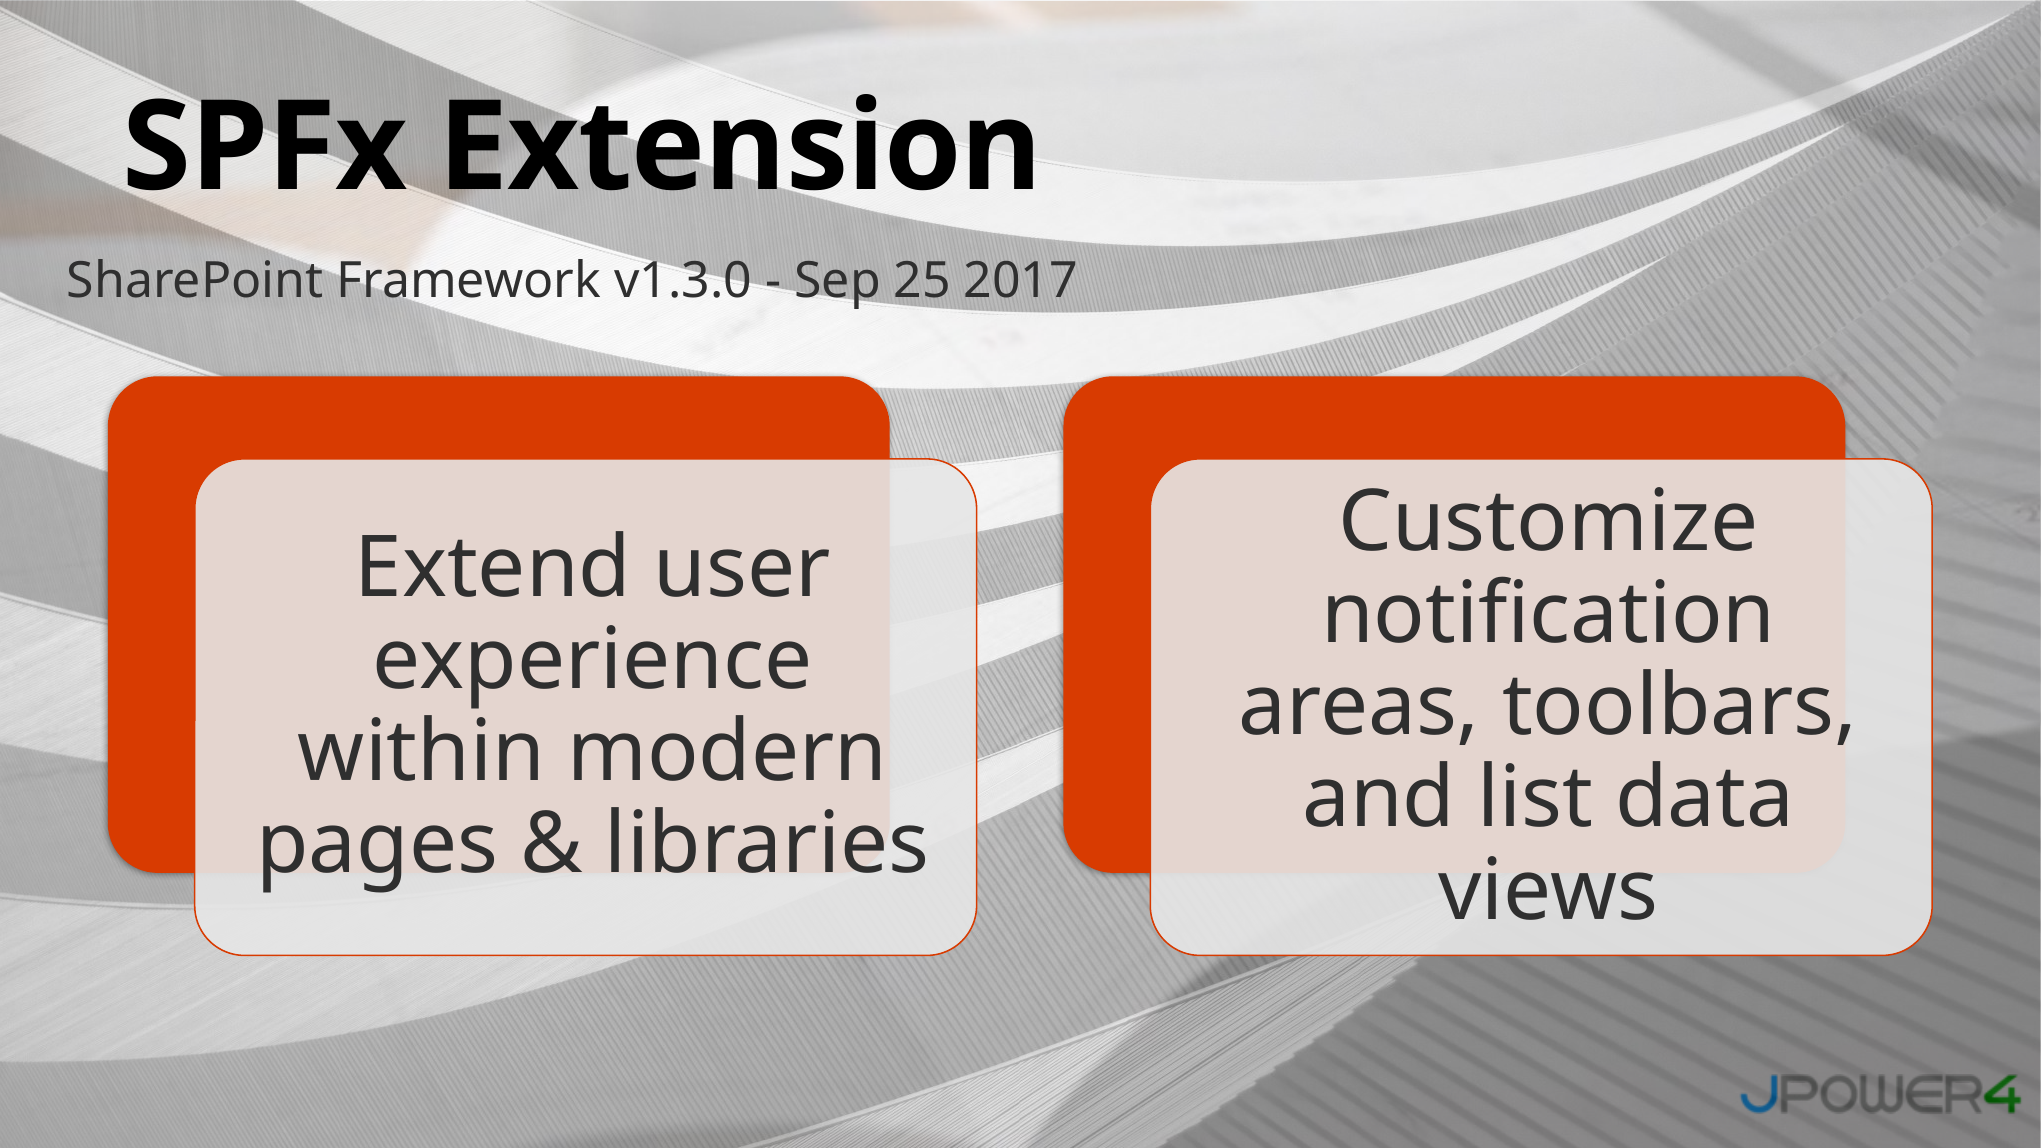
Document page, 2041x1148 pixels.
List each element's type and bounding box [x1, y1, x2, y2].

list [107, 297, 1933, 1034]
picture [0, 0, 2041, 1148]
